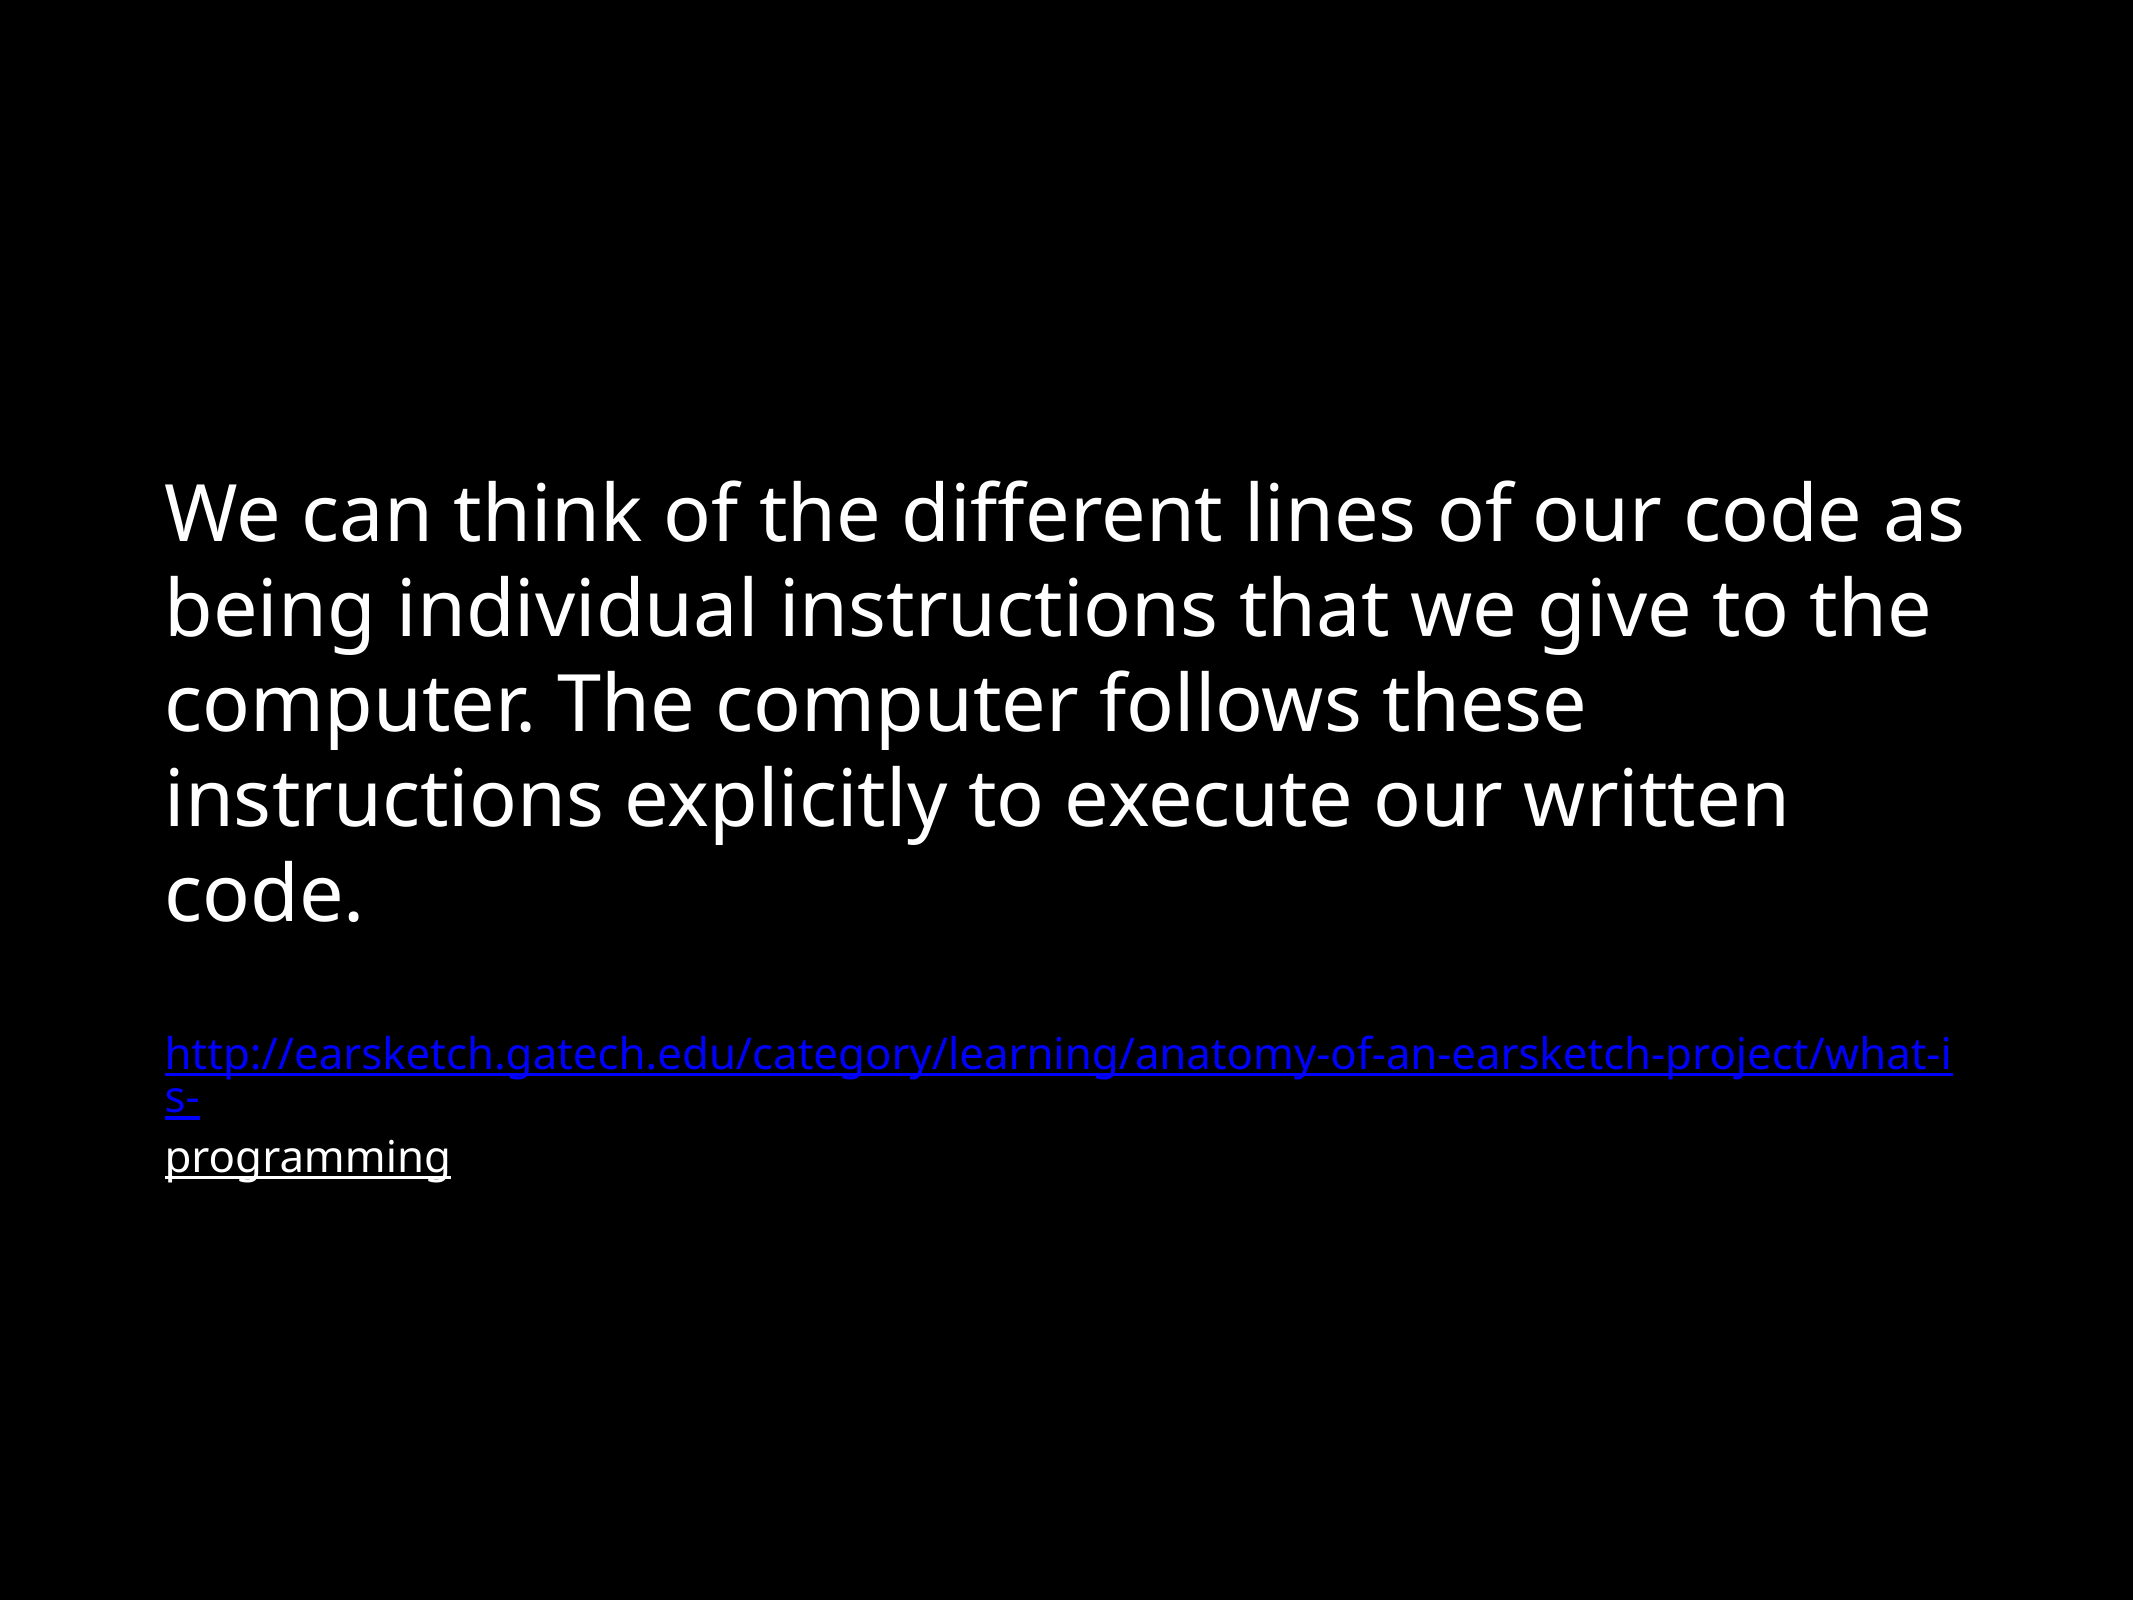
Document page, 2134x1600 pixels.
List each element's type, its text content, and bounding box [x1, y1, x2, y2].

list We can think of the different lines of our code as being individual instructions that we give to the computer. The computer follows these instructions explicitly to execute our written code. http://earsketch.gatech.edu/category/learning/anatomy-of-an-earsketch-project/what-is-programming [155, 45, 1978, 1562]
